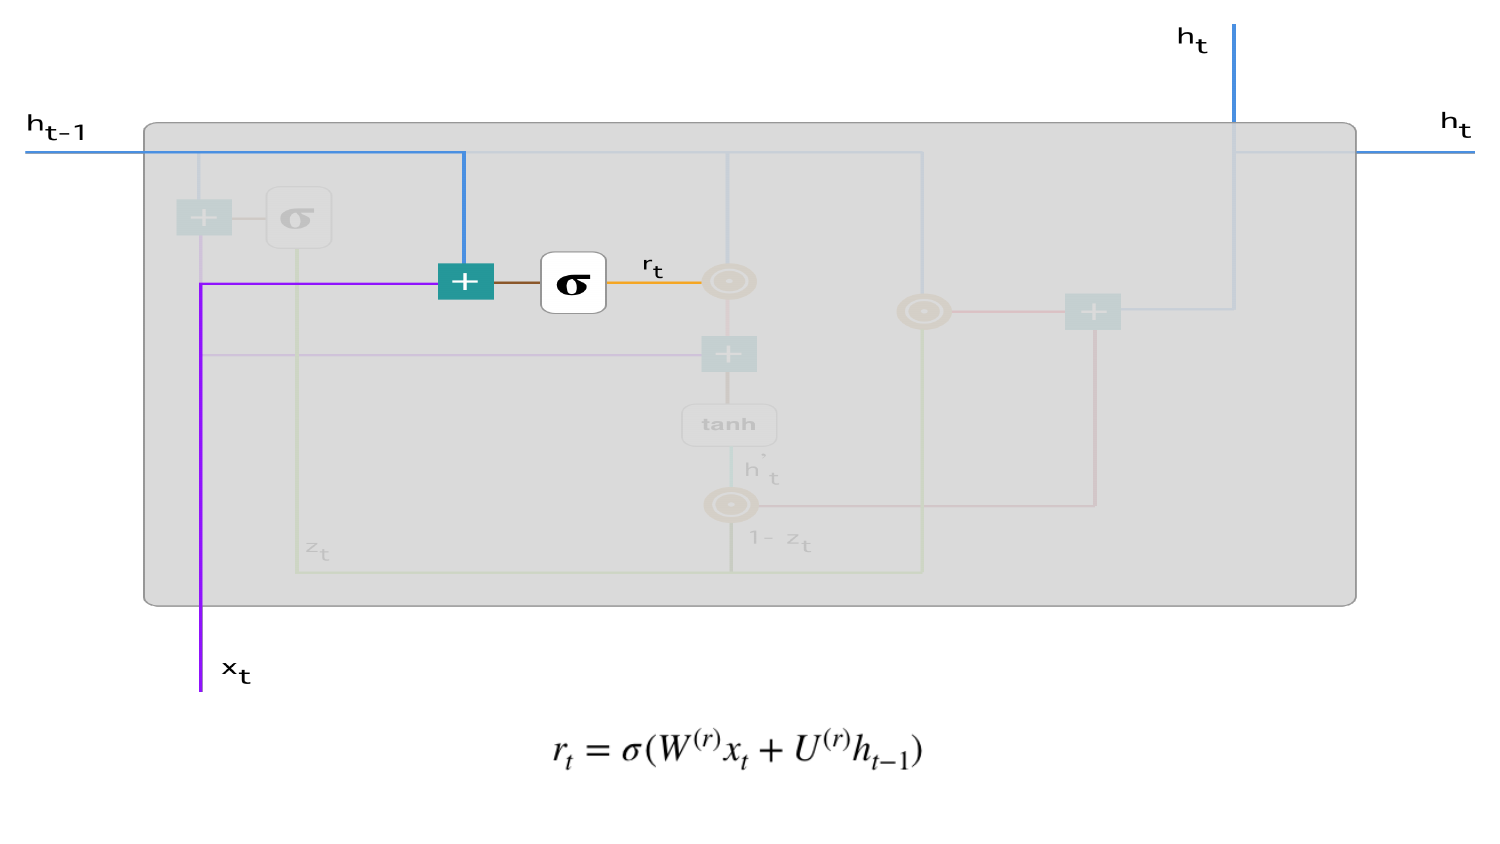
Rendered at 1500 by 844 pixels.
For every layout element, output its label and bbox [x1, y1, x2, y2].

picture [15, 721, 1466, 809]
picture [24, 24, 1476, 693]
